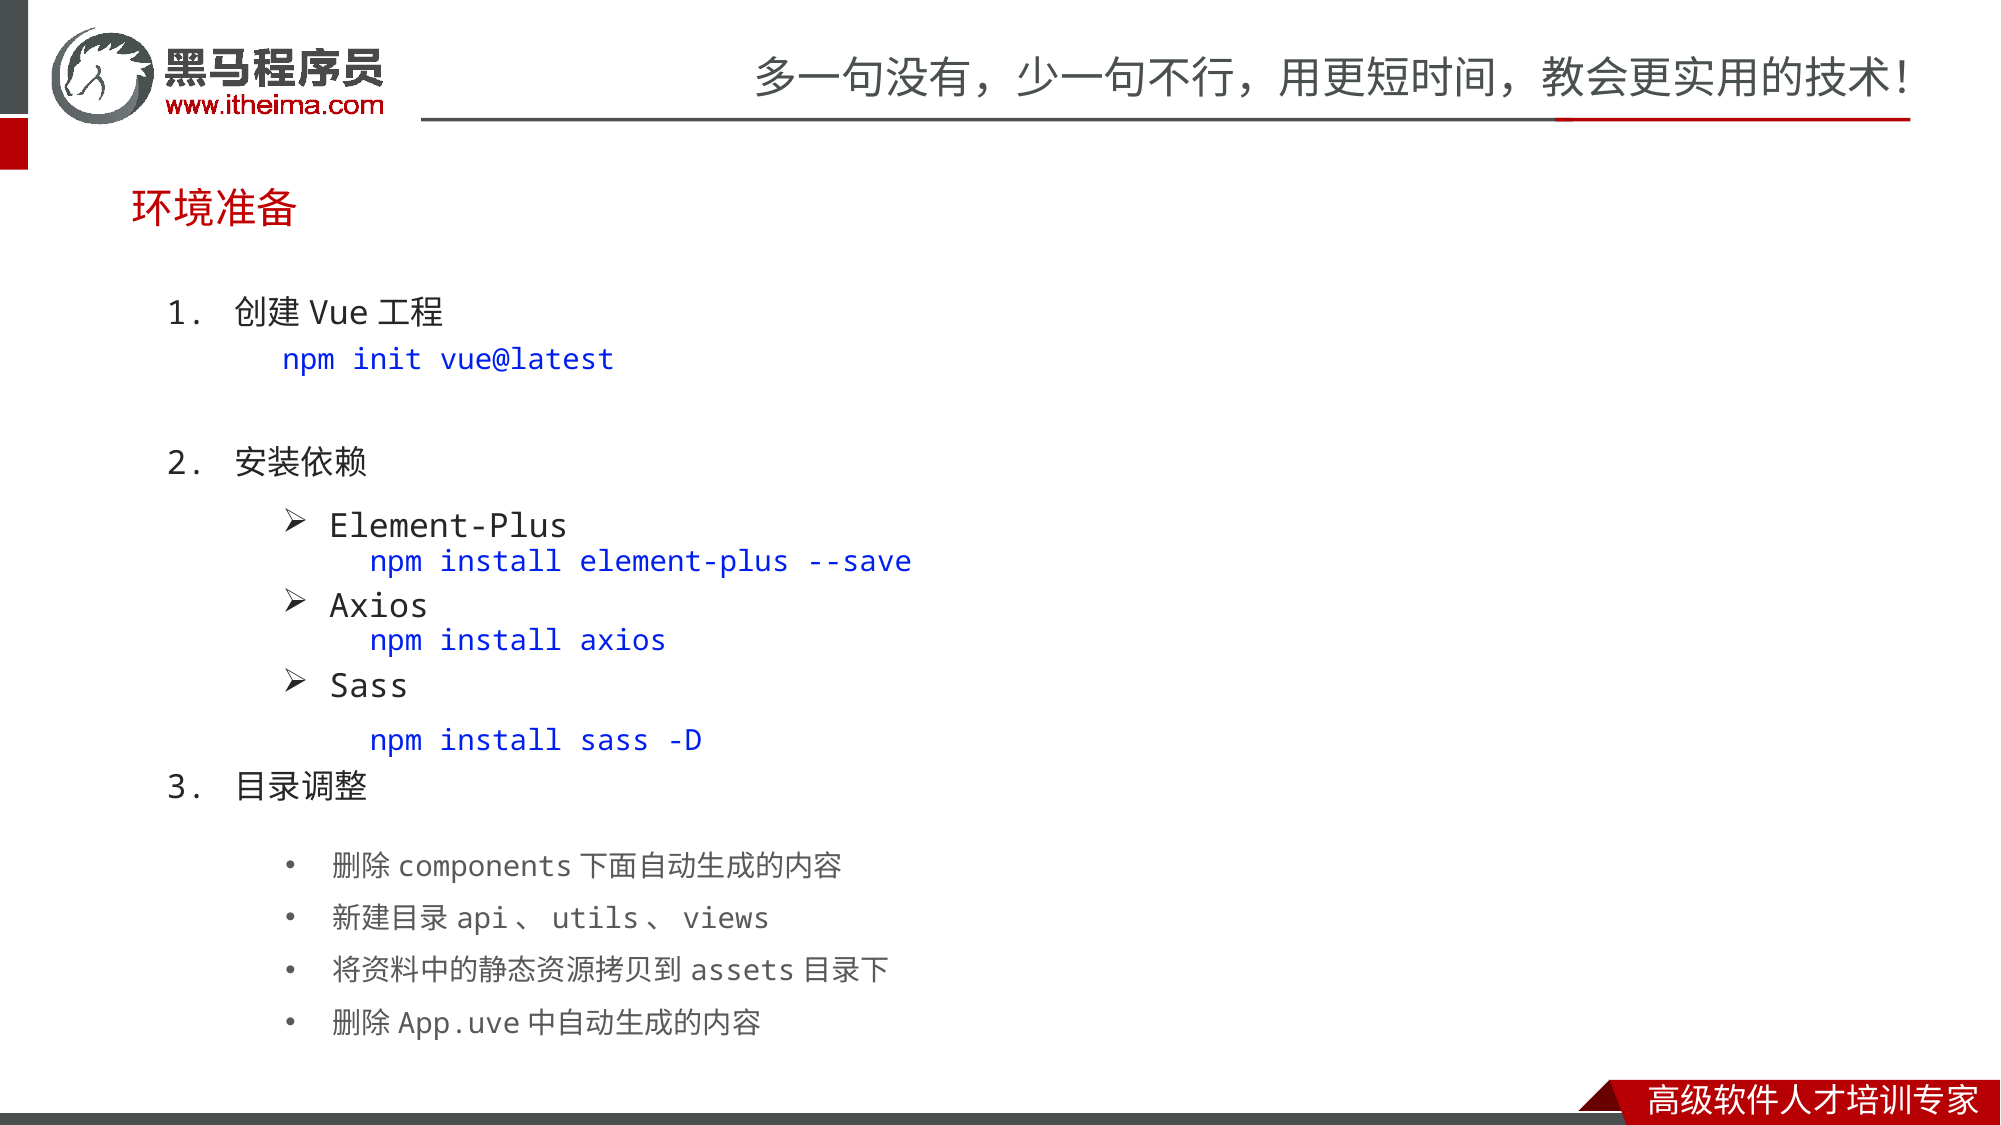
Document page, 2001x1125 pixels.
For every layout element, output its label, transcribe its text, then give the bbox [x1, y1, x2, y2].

title 环境准备 [116, 164, 1872, 250]
text_box 1. 创建Vue工程 [151, 263, 1664, 349]
text_box 删除components下面自动生成的内容 新建目录api、utils、views 将资料中的静态资源拷贝到assets目录下 删除App.uve中自动生成的内容 [195, 821, 1202, 1047]
text_box npm init vue@latest [267, 332, 1273, 383]
text_box npm install sass -D [355, 713, 1361, 764]
text_box Element-Plus Axios Sass [267, 497, 1273, 752]
text_box 2. 安装依赖 [151, 414, 1664, 499]
text_box npm install axios [355, 614, 1361, 664]
text_box npm install element-plus --save [355, 534, 1361, 585]
picture [50, 26, 384, 125]
text_box 3. 目录调整 [151, 737, 1664, 823]
